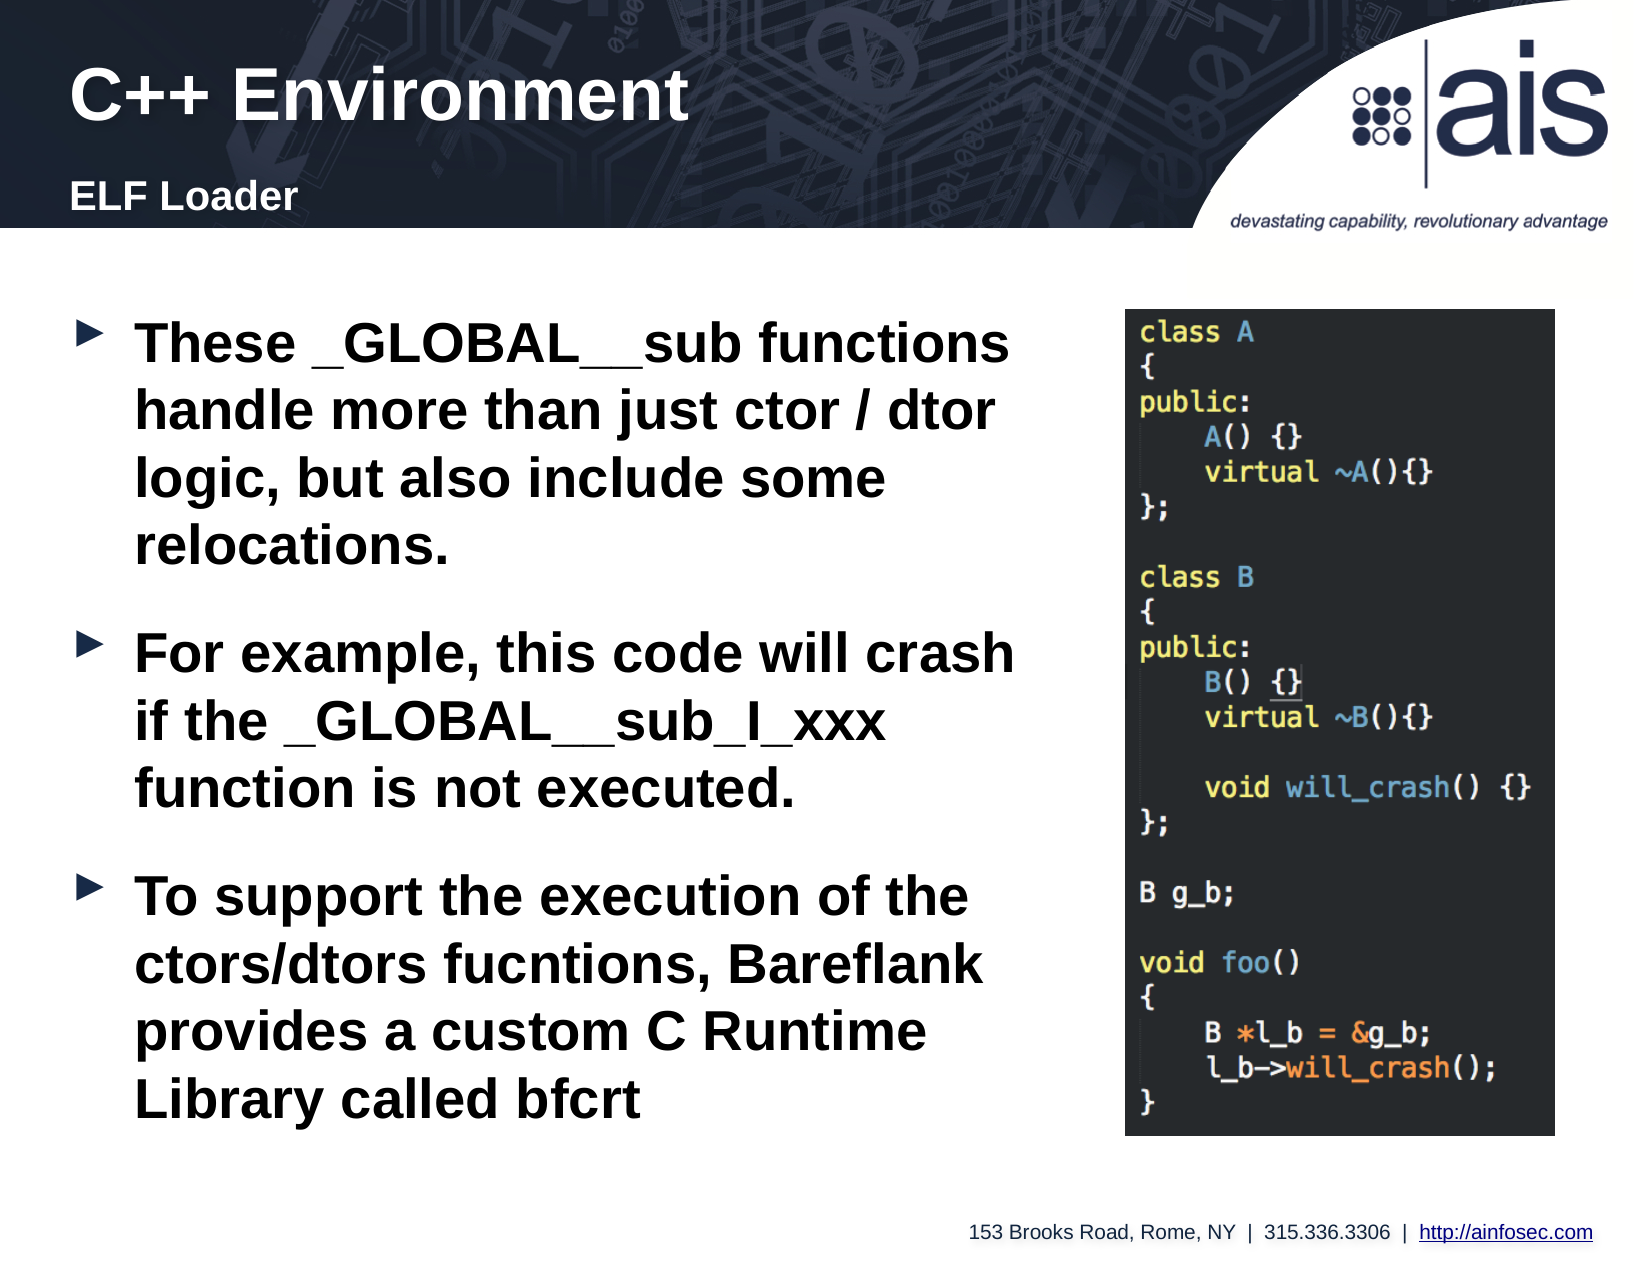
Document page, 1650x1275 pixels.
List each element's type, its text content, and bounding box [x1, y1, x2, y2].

list These _GLOBAL__sub functions handle more than just ctor / dtor logic, but also include some relocations. For example, this code will crash if the _GLOBAL__sub_I_xxx function is not executed. To support the execution of the ctors/dtors fucntions, Bareflank provides a custom C Runtime Library called bfcrt [54, 297, 1063, 1148]
list C++ Environment [52, 34, 1188, 137]
picture [0, 0, 1634, 1275]
list ELF Loader [52, 137, 1188, 251]
